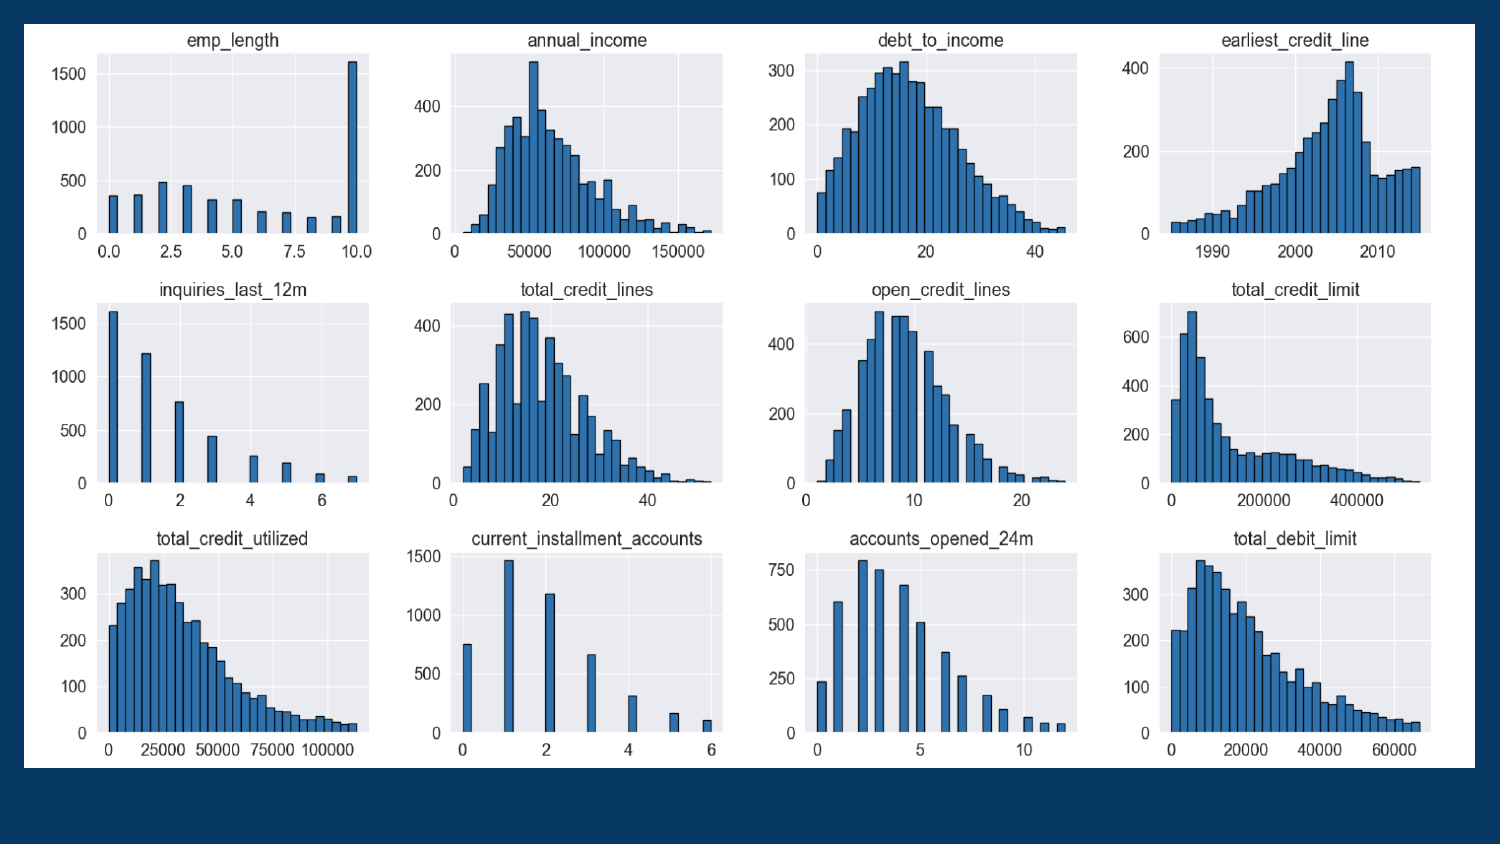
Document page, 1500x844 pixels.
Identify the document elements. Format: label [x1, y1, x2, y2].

picture [24, 24, 1476, 768]
